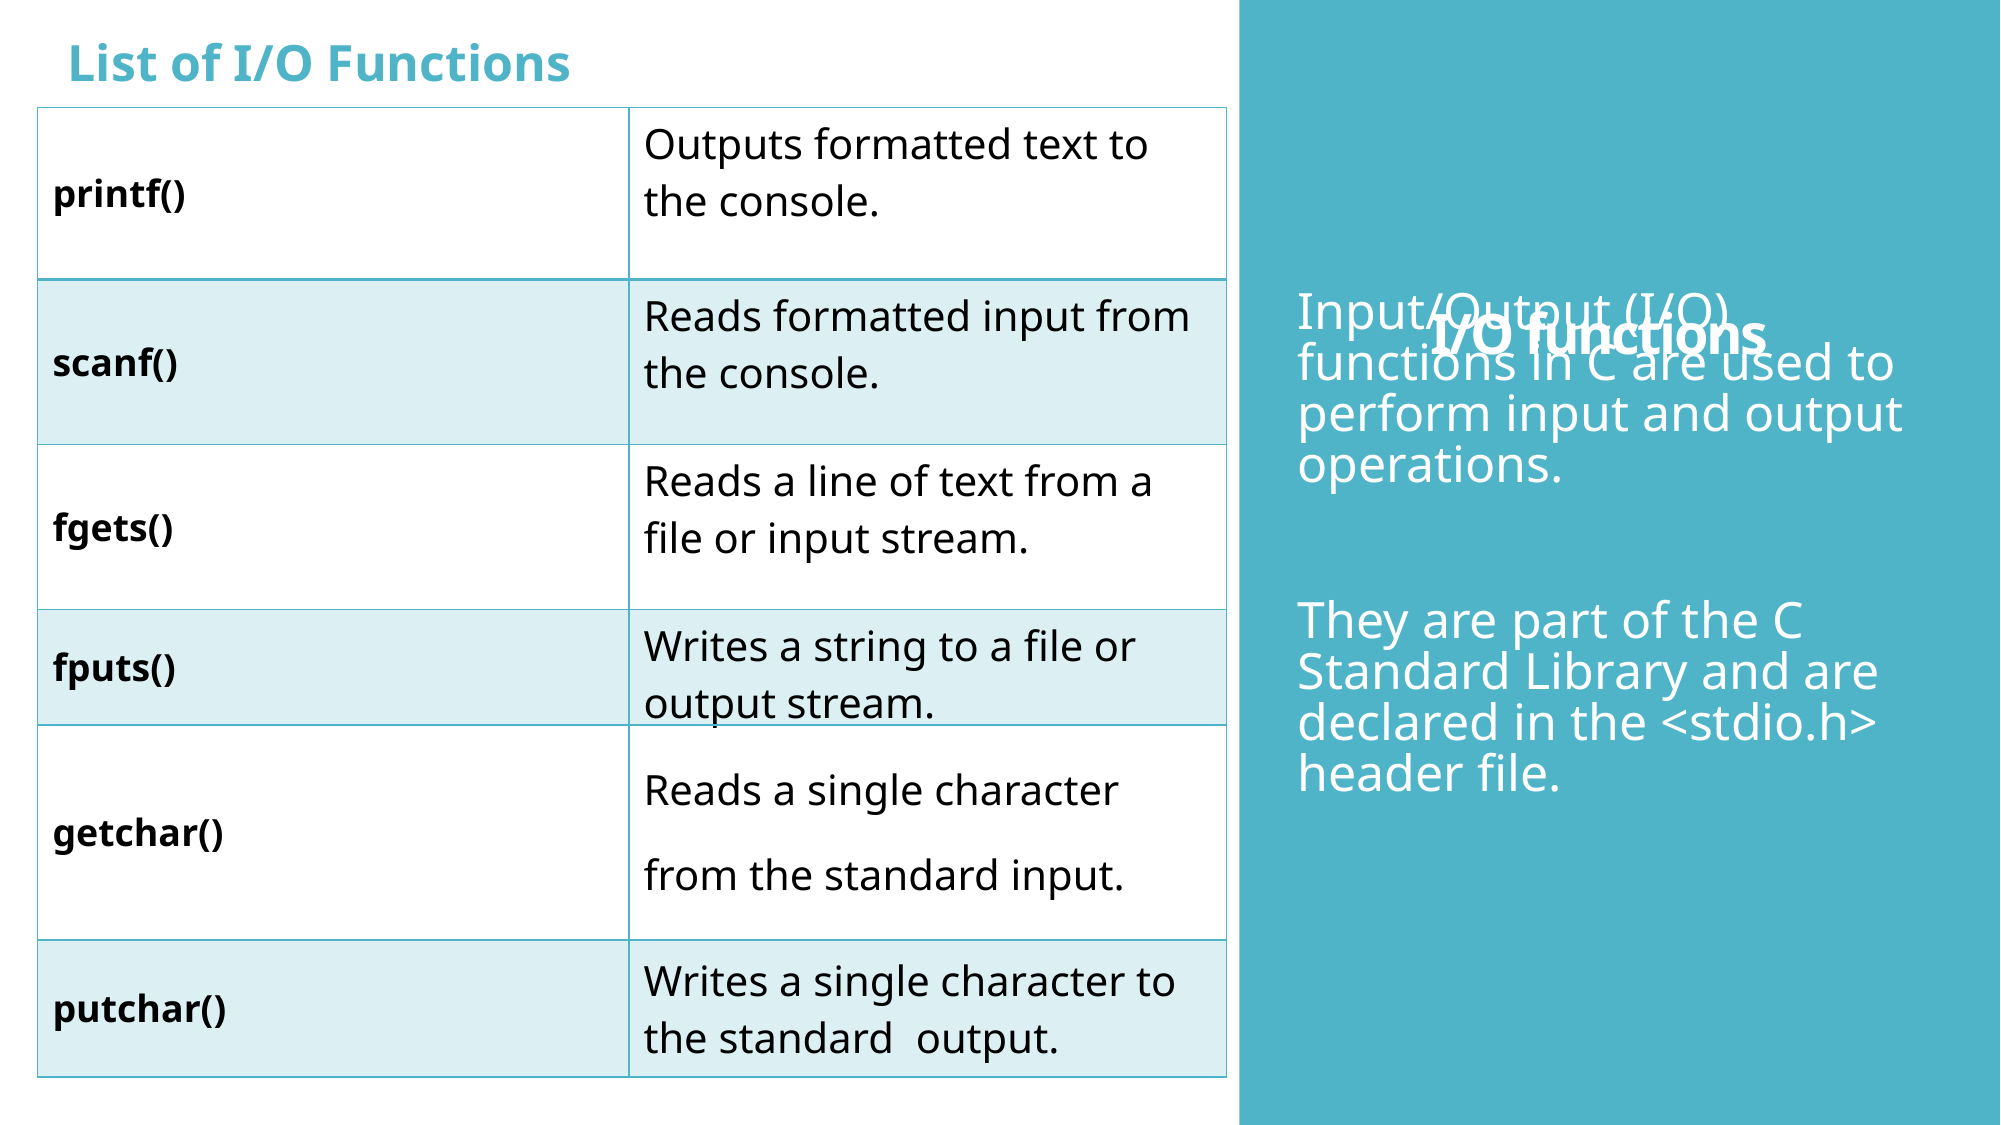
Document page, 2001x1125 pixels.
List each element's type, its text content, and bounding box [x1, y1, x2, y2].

table_cell Writes a string to a file or output stream. [630, 610, 1226, 724]
table_cell fputs() [38, 610, 628, 724]
title I/O functions [1415, 188, 2000, 375]
table_cell Reads a single character from the standard input. [630, 726, 1226, 939]
table_cell Reads a line of text from a file or input stream. [630, 445, 1226, 609]
text_box [1238, 0, 2000, 1125]
table_cell fgets() [38, 445, 628, 609]
table_cell Reads formatted input from the console. [630, 281, 1226, 444]
table_cell Writes a single character to the standard output. [630, 941, 1226, 1076]
list Input/Output (I/O) functions in C are used to perform input and output operations. They are part of the C Standard Library and are declared in the <stdio.h> header file. [1267, 280, 1974, 904]
table_header printf() [38, 108, 628, 278]
table_cell scanf() [38, 281, 628, 444]
table_cell getchar() [38, 726, 628, 939]
table_cell putchar() [38, 941, 628, 1076]
text_box List of I/O Functions [52, 23, 1212, 107]
table_header Outputs formatted text to the console. [630, 108, 1226, 278]
